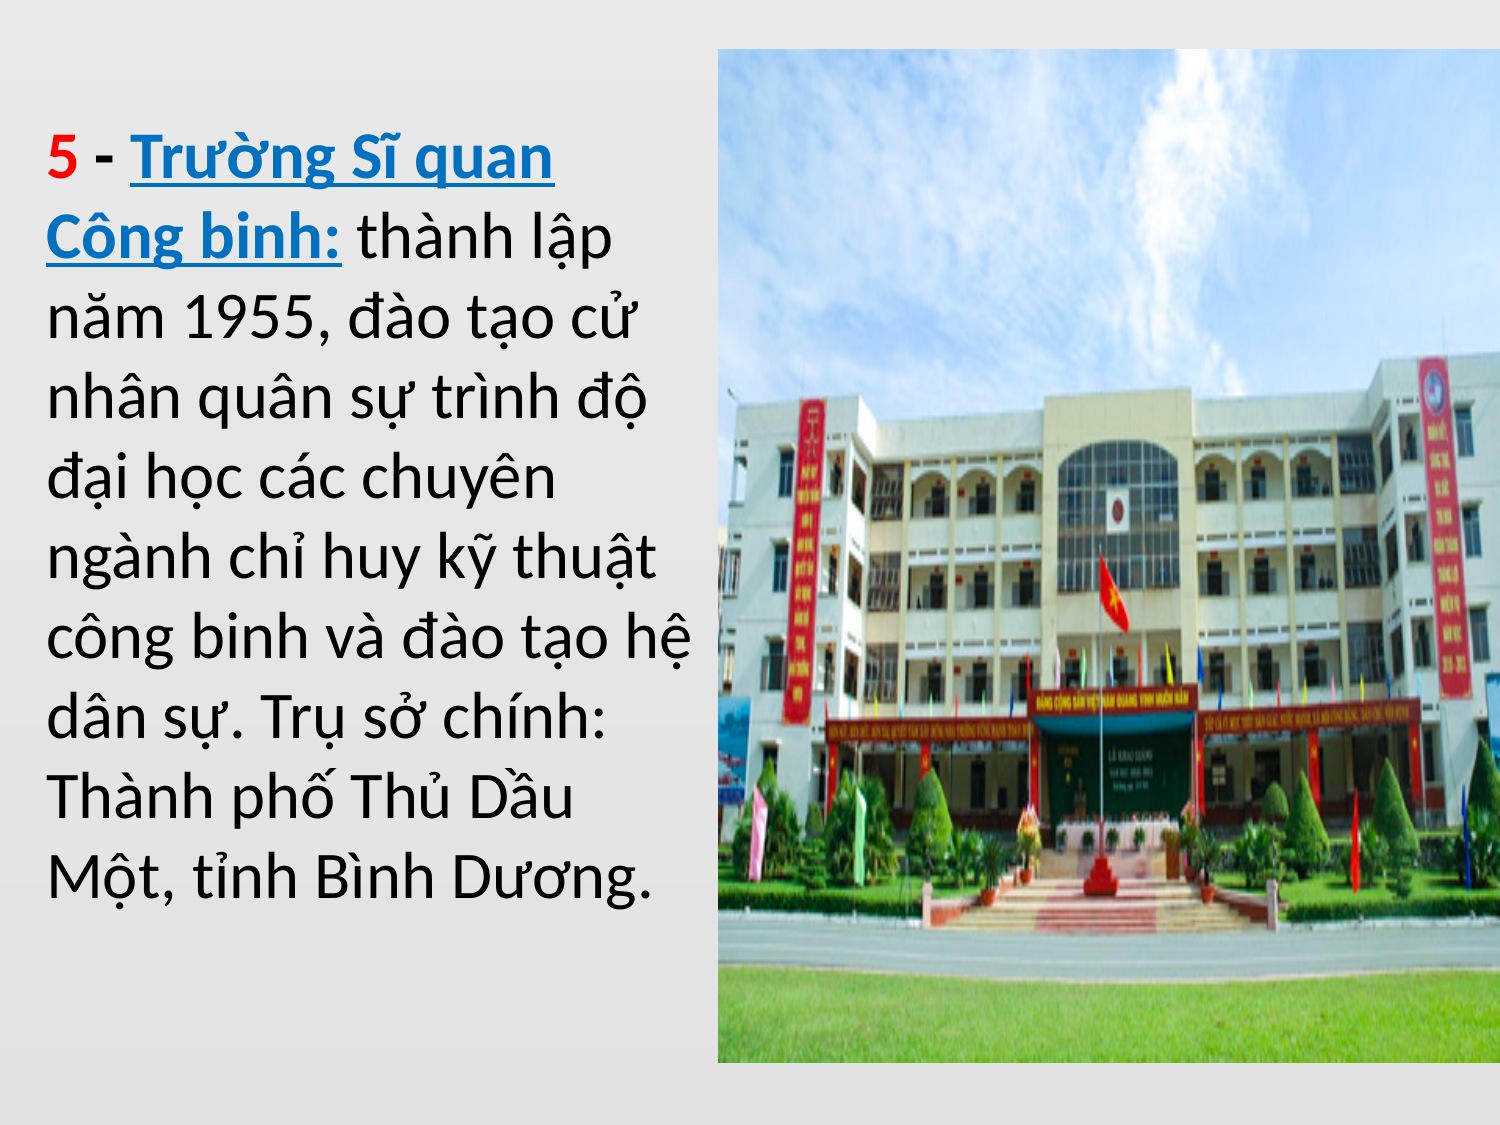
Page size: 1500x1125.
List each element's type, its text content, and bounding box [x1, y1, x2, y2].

picture [718, 49, 1500, 1063]
text_box 5 - Trường Sĩ quan Công binh: thành lập năm 1955, đào tạo cử nhân quân sự trình độ đại học các chuyên ngành chỉ huy kỹ thuật công binh và đào tạo hệ dân sự. Trụ sở chính: Thành phố Thủ Dầu Một, tỉnh Bình Dương. [31, 104, 718, 919]
